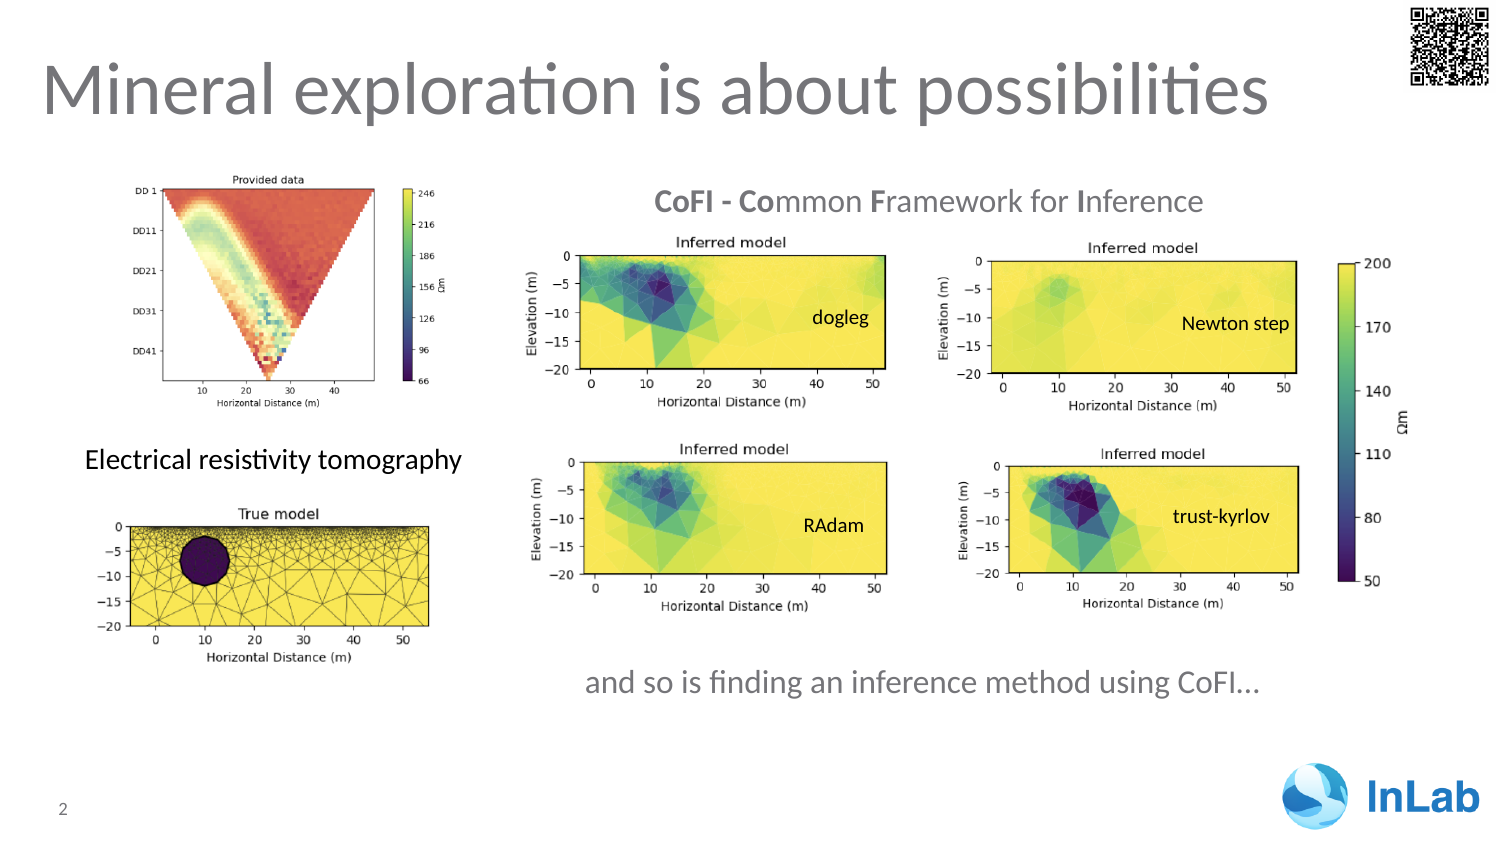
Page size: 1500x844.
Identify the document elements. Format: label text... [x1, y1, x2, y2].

text_box and so is finding an inference method using CoFI… [584, 660, 1500, 717]
picture [1263, 748, 1500, 844]
text_box CoFI - Common Framework for Inference [654, 179, 1500, 236]
picture [943, 427, 1311, 623]
picture [128, 158, 471, 412]
picture [918, 218, 1315, 426]
text_box Electrical resistivity tomography [70, 433, 478, 483]
title Mineral exploration is about possibilities [41, 39, 1459, 145]
picture [88, 481, 447, 677]
picture [1319, 244, 1435, 599]
slide_number 2 [41, 800, 89, 816]
picture [1403, 0, 1496, 93]
picture [506, 227, 897, 416]
picture [505, 427, 904, 623]
